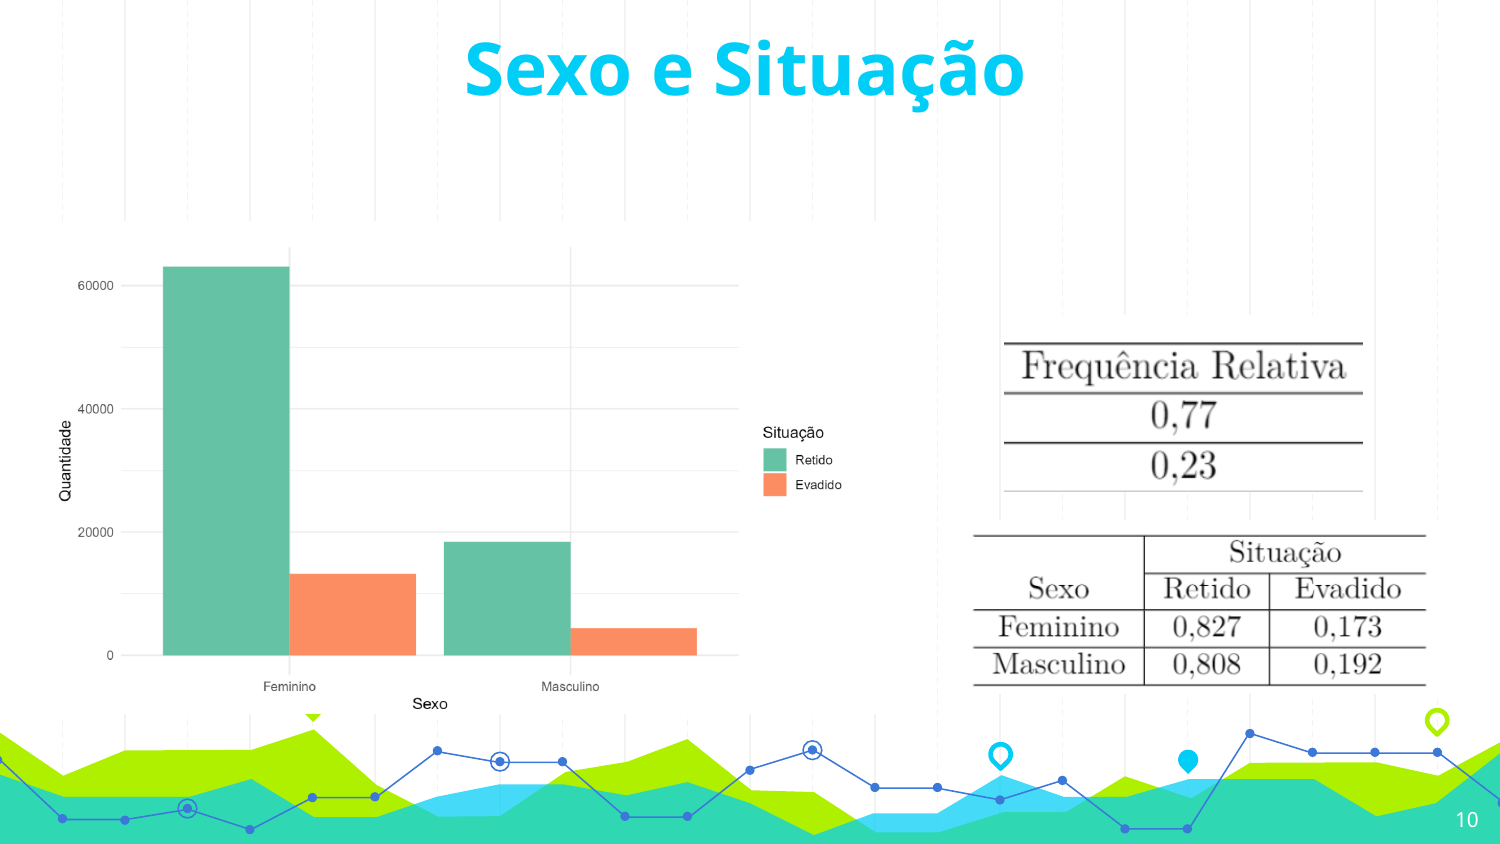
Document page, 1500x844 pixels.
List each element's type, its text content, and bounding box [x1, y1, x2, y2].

picture [1003, 315, 1364, 492]
picture [958, 520, 1477, 694]
picture [4, 221, 909, 715]
title Sexo e Situação [171, 19, 1320, 125]
slide_number 10 [1403, 791, 1494, 844]
